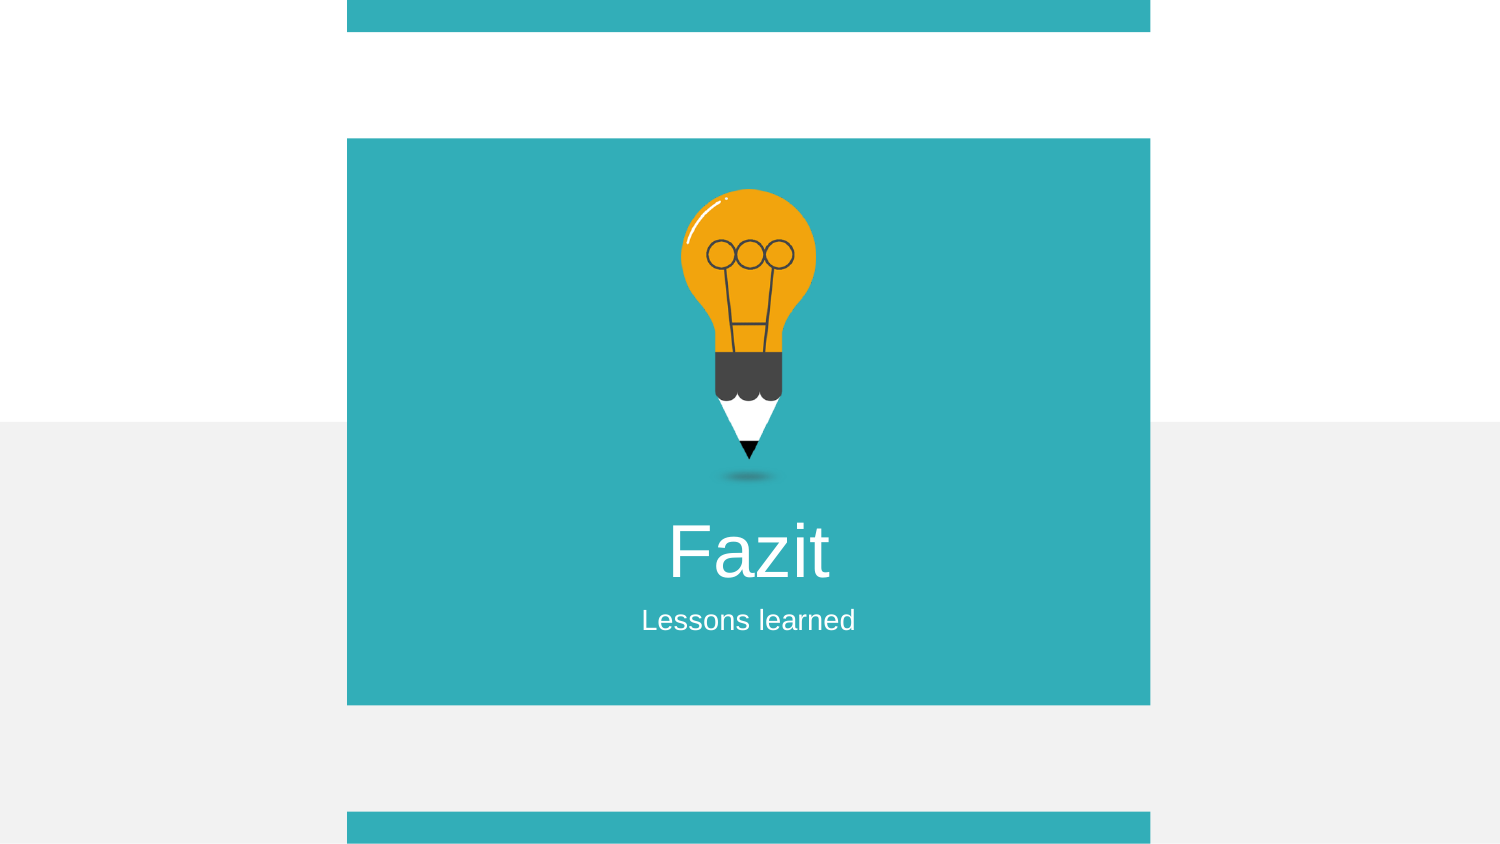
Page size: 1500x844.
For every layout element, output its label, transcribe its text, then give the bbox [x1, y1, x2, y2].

picture [681, 189, 816, 487]
list Lessons learned [340, 594, 1157, 642]
list Fazit [347, 500, 1151, 594]
